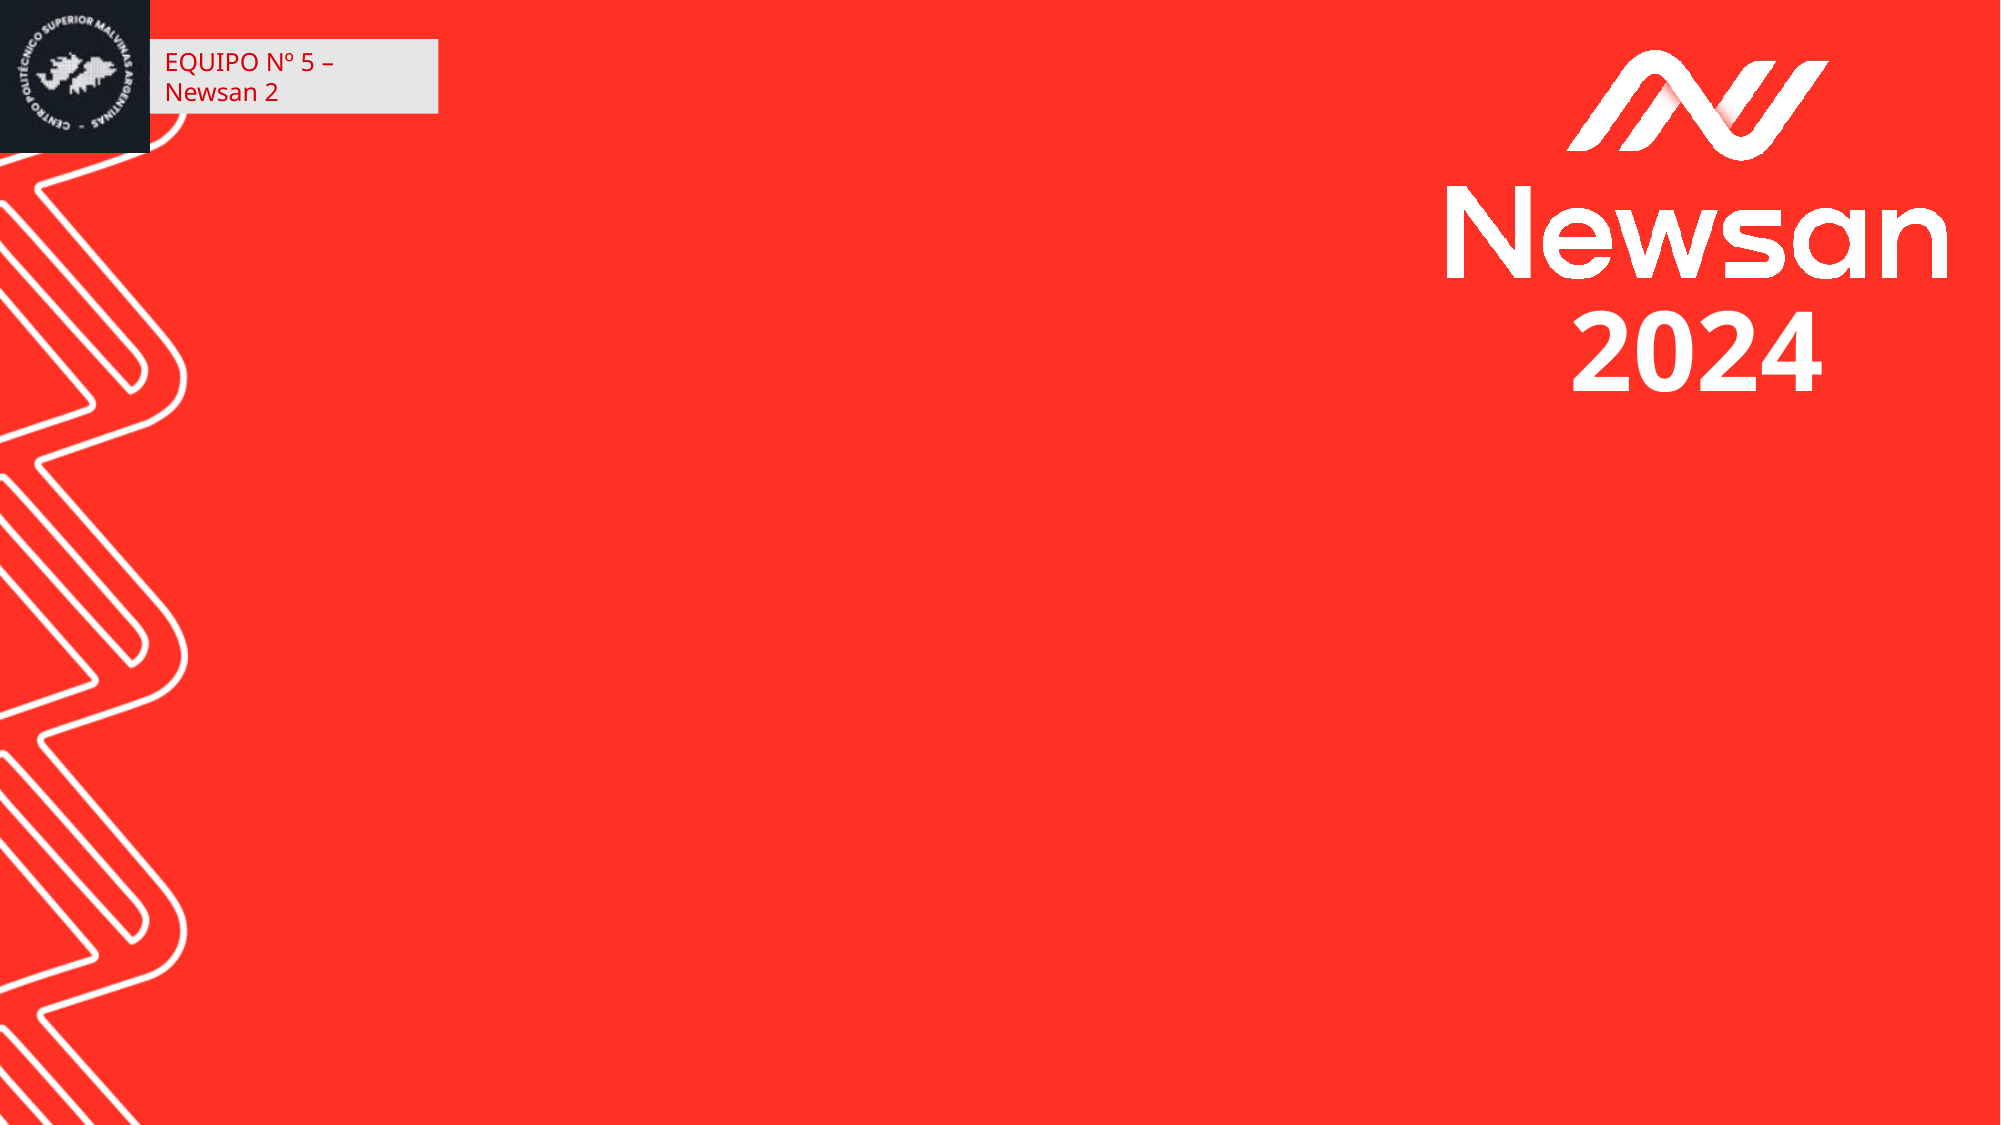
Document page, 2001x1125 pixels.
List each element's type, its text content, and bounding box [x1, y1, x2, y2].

picture [0, 0, 2001, 1125]
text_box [1445, 50, 1948, 424]
text_box EQUIPO Nº 5 – Newsan 2 [150, 39, 439, 114]
